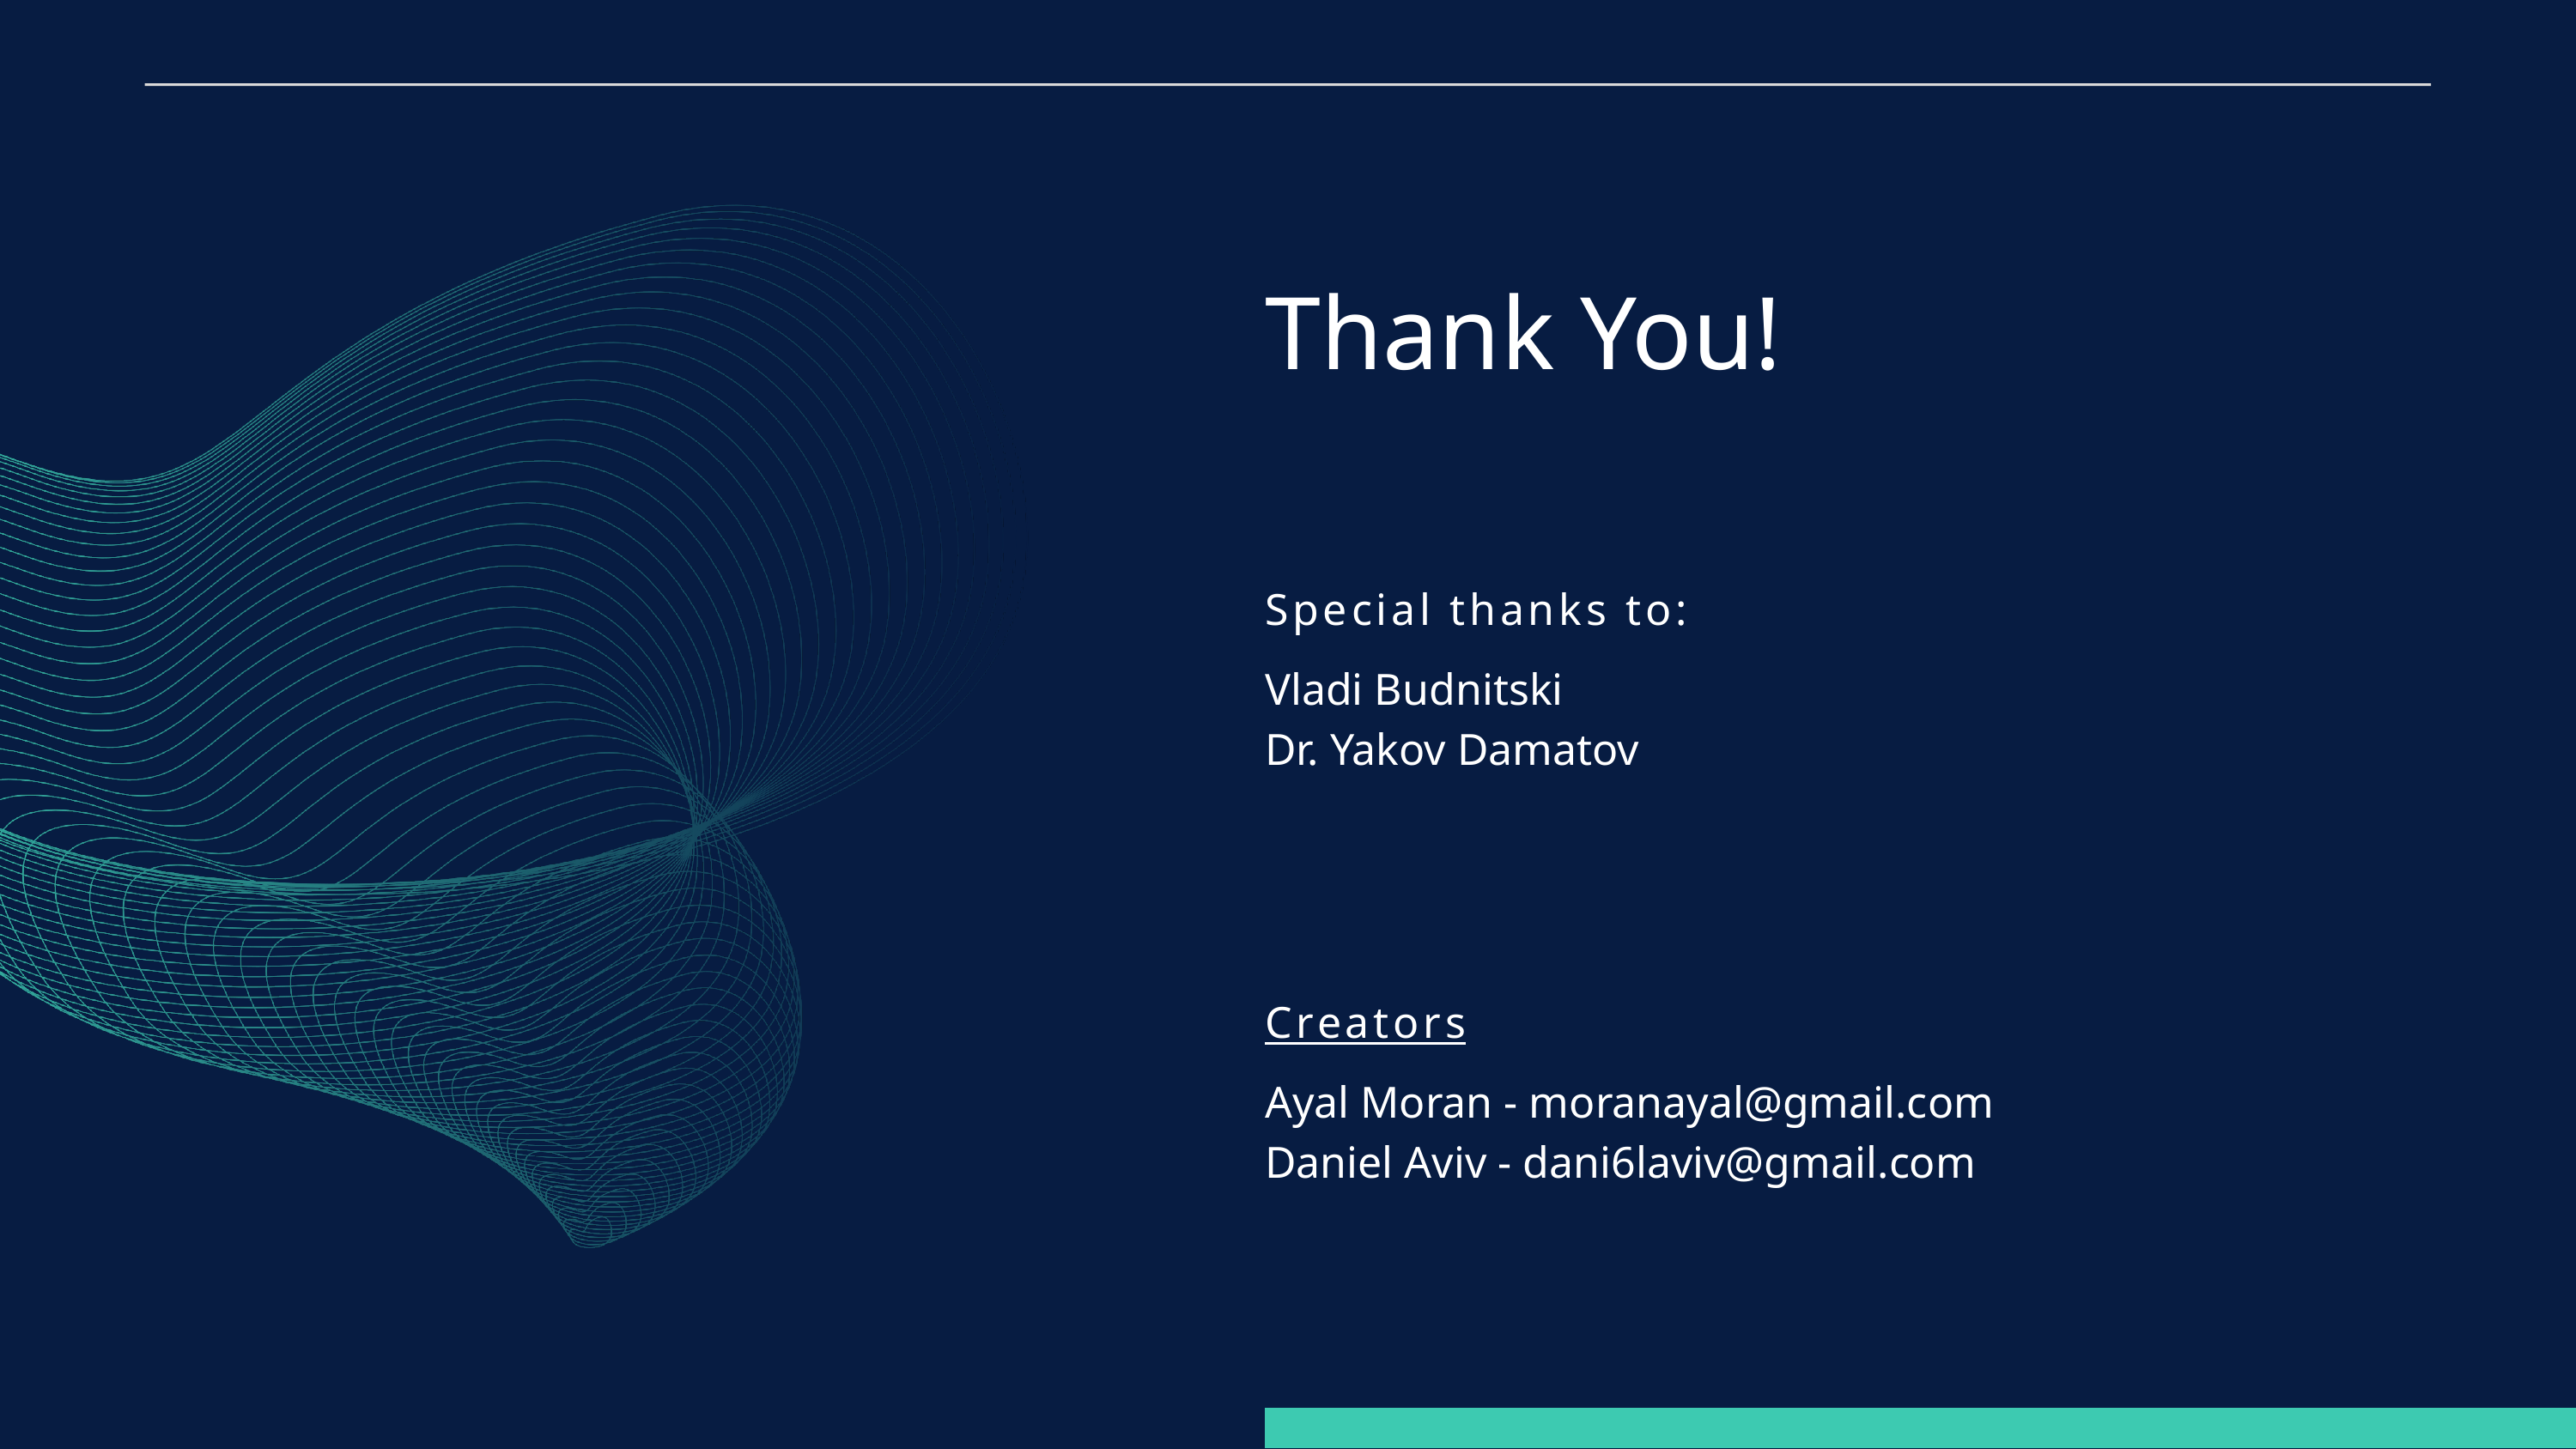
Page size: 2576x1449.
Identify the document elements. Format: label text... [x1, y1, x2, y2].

text_box Creators [1265, 999, 1642, 1047]
text_box Thank You! [1265, 269, 1923, 390]
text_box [1265, 1407, 2576, 1449]
text_box Ayal Moran - moranayal@gmail.com Daniel Aviv - dani6laviv@gmail.com [1265, 1066, 2281, 1187]
text_box Special thanks to: [1265, 586, 1882, 634]
text_box Vladi Budnitski Dr. Yakov Damatov [1265, 653, 2018, 774]
text_box [0, 201, 1033, 1248]
